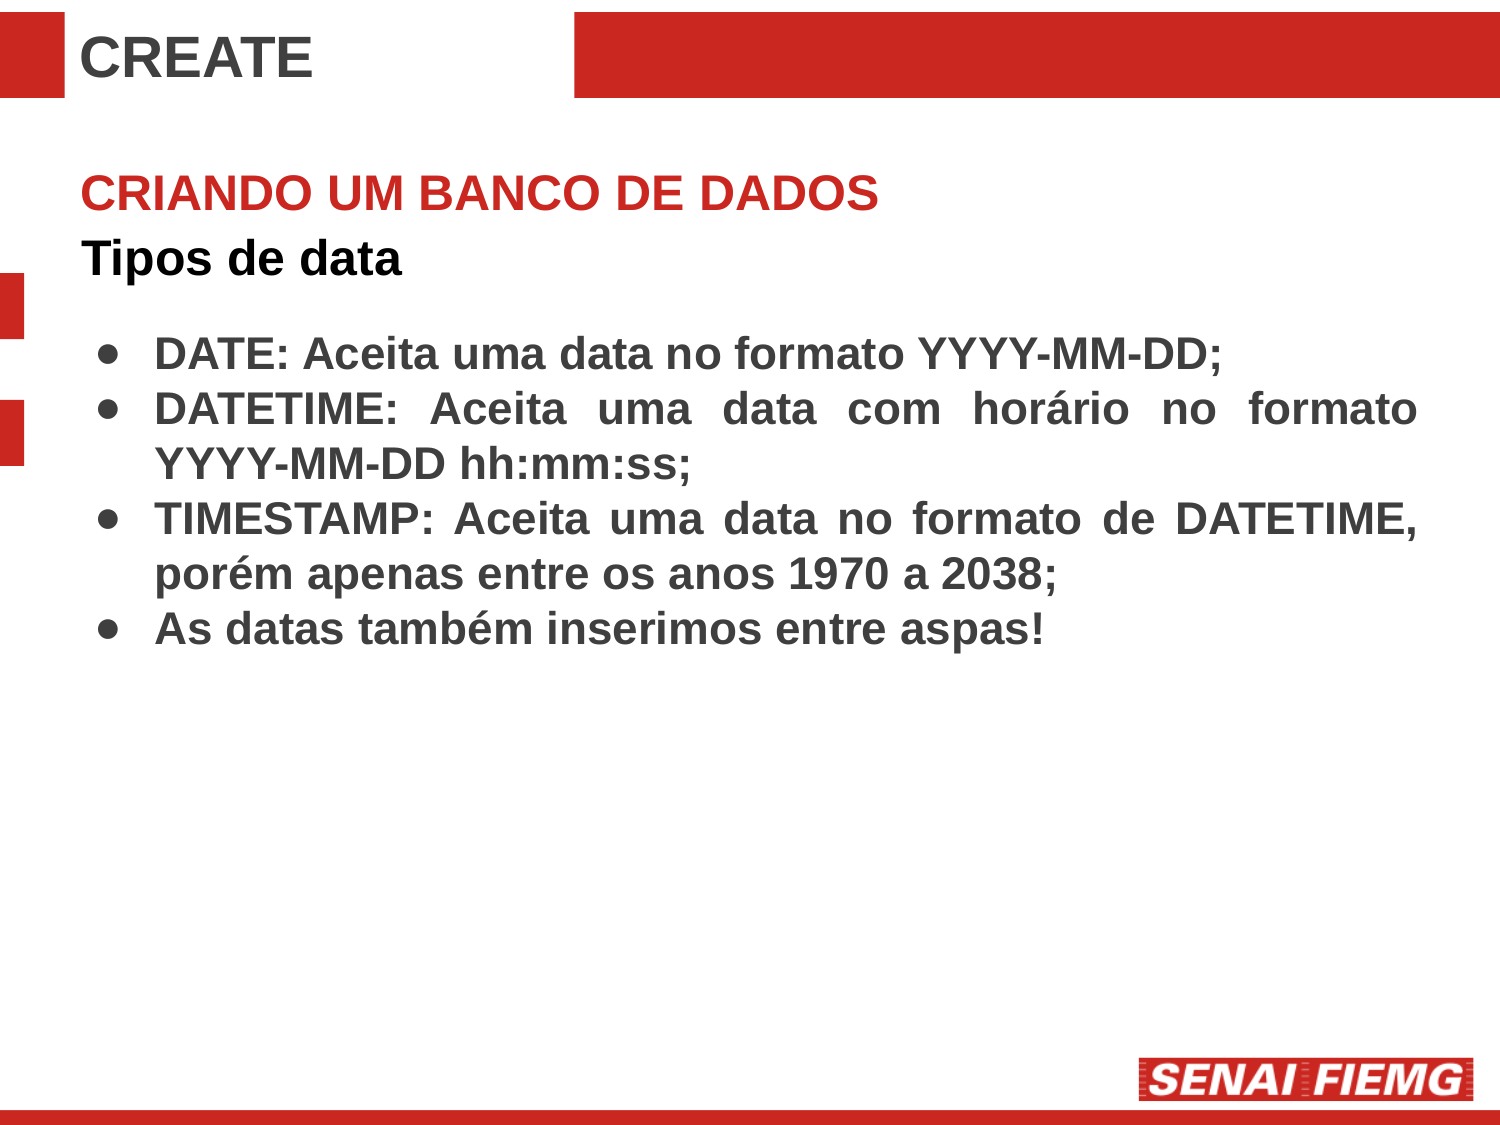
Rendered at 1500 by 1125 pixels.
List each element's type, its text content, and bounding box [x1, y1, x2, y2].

text_box CREATE [65, 12, 574, 98]
text_box [0, 399, 25, 466]
text_box DATE: Aceita uma data no formato YYYY-MM-DD; DATETIME: Aceita uma data com horário no formato YYYY-MM-DD hh:mm:ss; TIMESTAMP: Aceita uma data no formato de DATETIME, porém apenas entre os anos 1970 a 2038; As datas também inserimos entre aspas! [64, 316, 1435, 960]
text_box [0, 12, 65, 98]
text_box [0, 1110, 1126, 1125]
text_box [0, 273, 25, 340]
picture [1131, 1047, 1500, 1125]
text_box Tipos de data [66, 218, 1435, 294]
text_box CRIANDO UM BANCO DE DADOS [65, 152, 1436, 229]
text_box [574, 12, 1500, 98]
